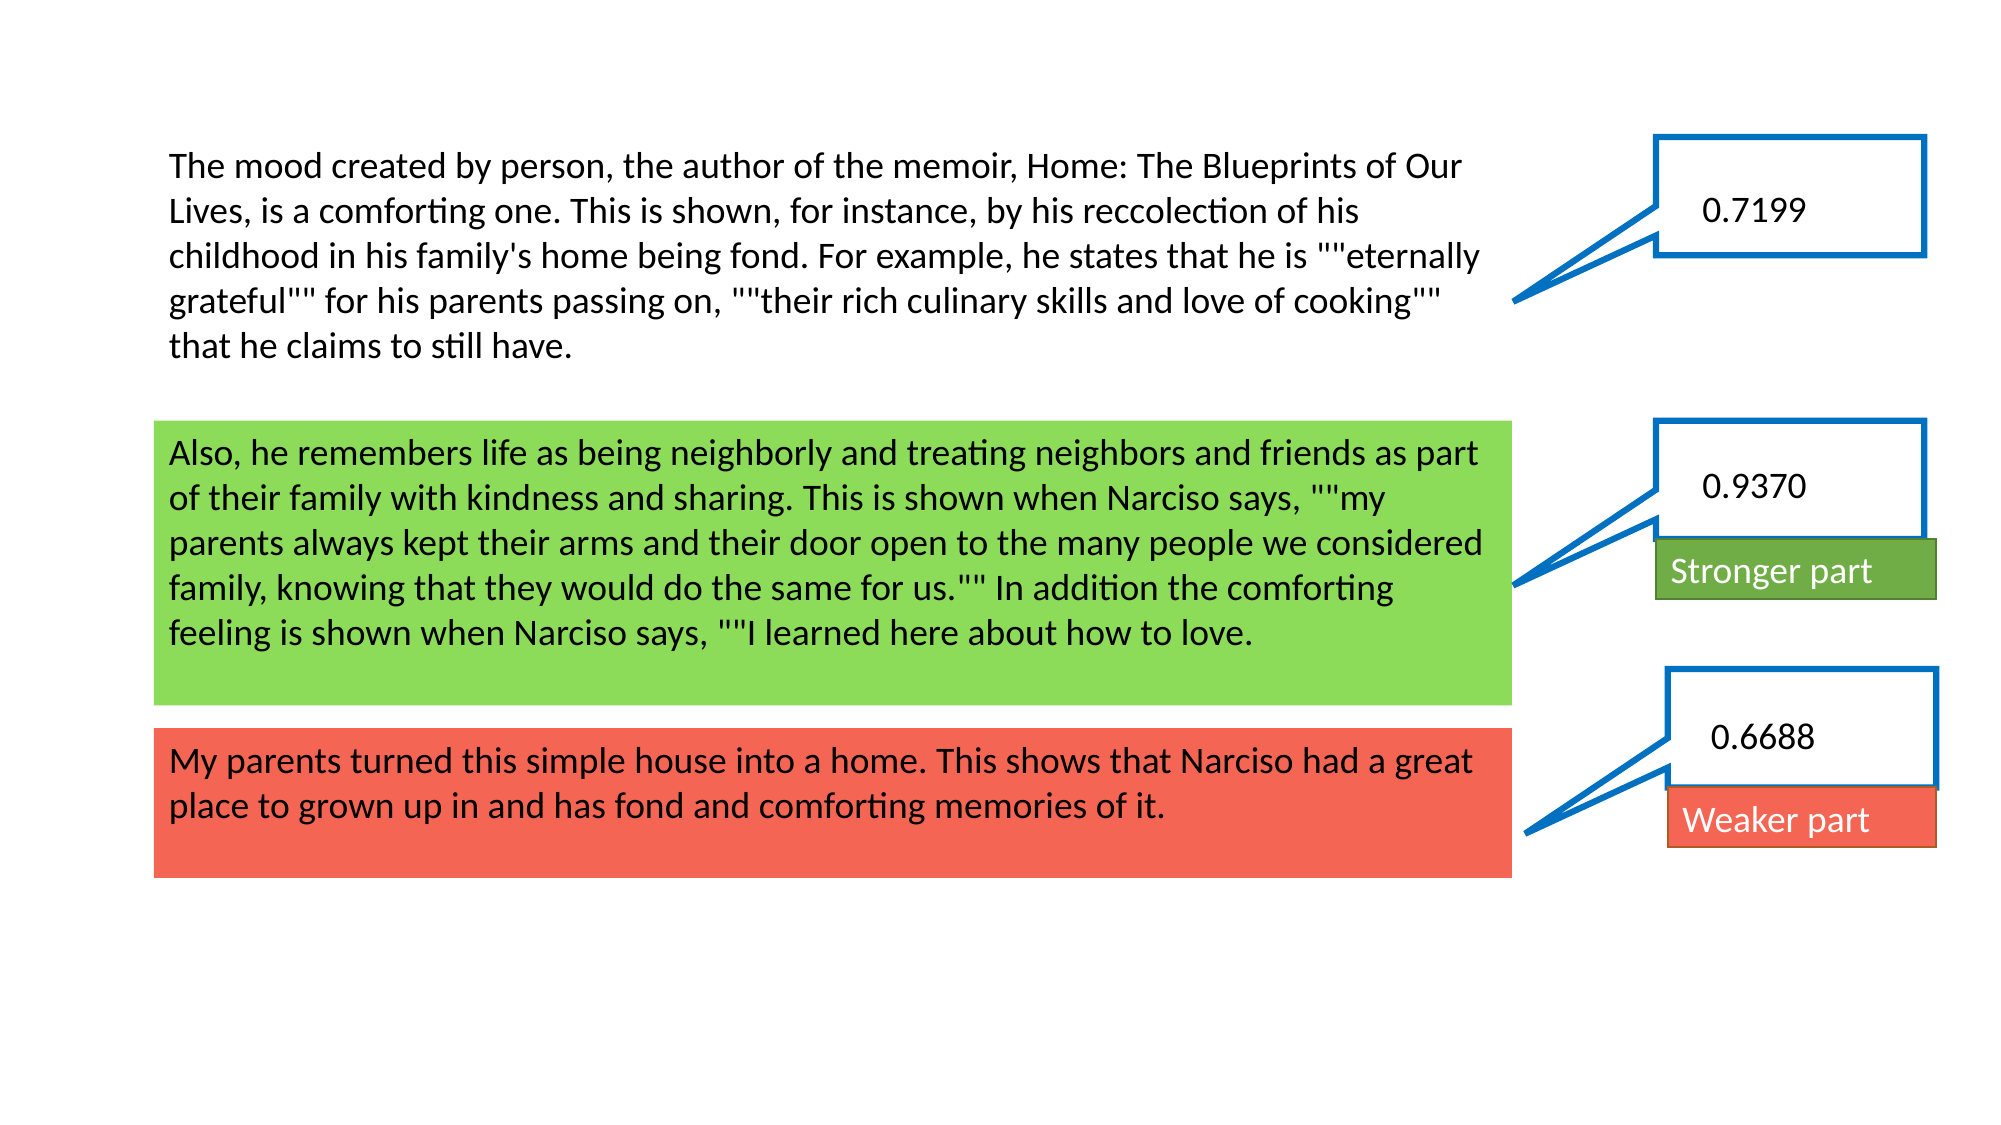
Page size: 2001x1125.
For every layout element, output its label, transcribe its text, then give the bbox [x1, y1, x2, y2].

text_box 0.6688 [1687, 704, 1909, 765]
text_box Also, he remembers life as being neighborly and treating neighbors and friends as part of their family with kindness and sharing. This is shown when Narciso says, ""my parents always kept their arms and their door open to the many people we considered family, knowing that they would do the same for us."" In addition the comforting feeling is shown when Narciso says, ""I learned here about how to love. [153, 420, 1512, 706]
text_box The mood created by person, the author of the memoir, Home: The Blueprints of Our Lives, is a comforting one. This is shown, for instance, by his reccolection of his childhood in his family's home being fond. For example, he states that he is ""eternally grateful"" for his parents passing on, ""their rich culinary skills and love of cooking"" that he claims to still have. [153, 134, 1512, 374]
text_box My parents turned this simple house into a home. This shows that Narciso had a great place to grown up in and has fond and comforting memories of it. [153, 728, 1512, 878]
text_box [1512, 419, 1926, 587]
text_box 0.7199 [1687, 177, 1887, 238]
text_box Stronger part [1655, 538, 1937, 600]
text_box [1524, 667, 1938, 835]
text_box [1512, 135, 1926, 303]
text_box 0.9370 [1687, 453, 1887, 514]
text_box Weaker part [1667, 786, 1937, 848]
